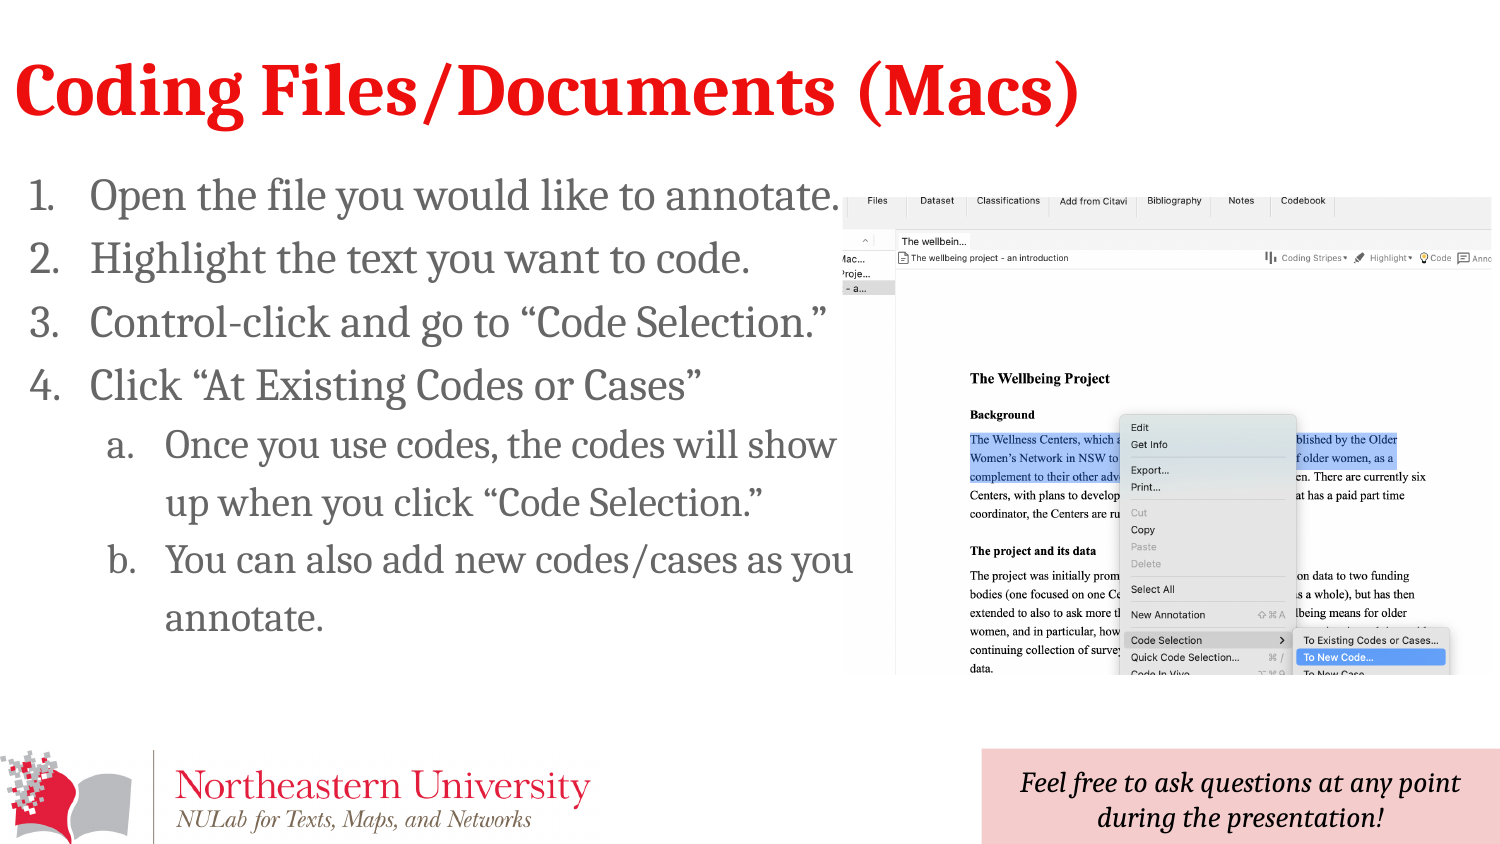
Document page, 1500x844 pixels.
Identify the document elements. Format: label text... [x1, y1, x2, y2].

picture [0, 750, 605, 844]
title Coding Files/Documents (Macs) [0, 25, 1398, 120]
picture [842, 196, 1492, 675]
list Open the file you would like to annotate. Highlight the text you want to code. Control-click and go to “Code Selection.” Click “At Existing Codes or Cases” Once you use codes, the codes will show up when you click “Code Selection.” You can also add new codes/cases as you annotate. [0, 141, 890, 703]
